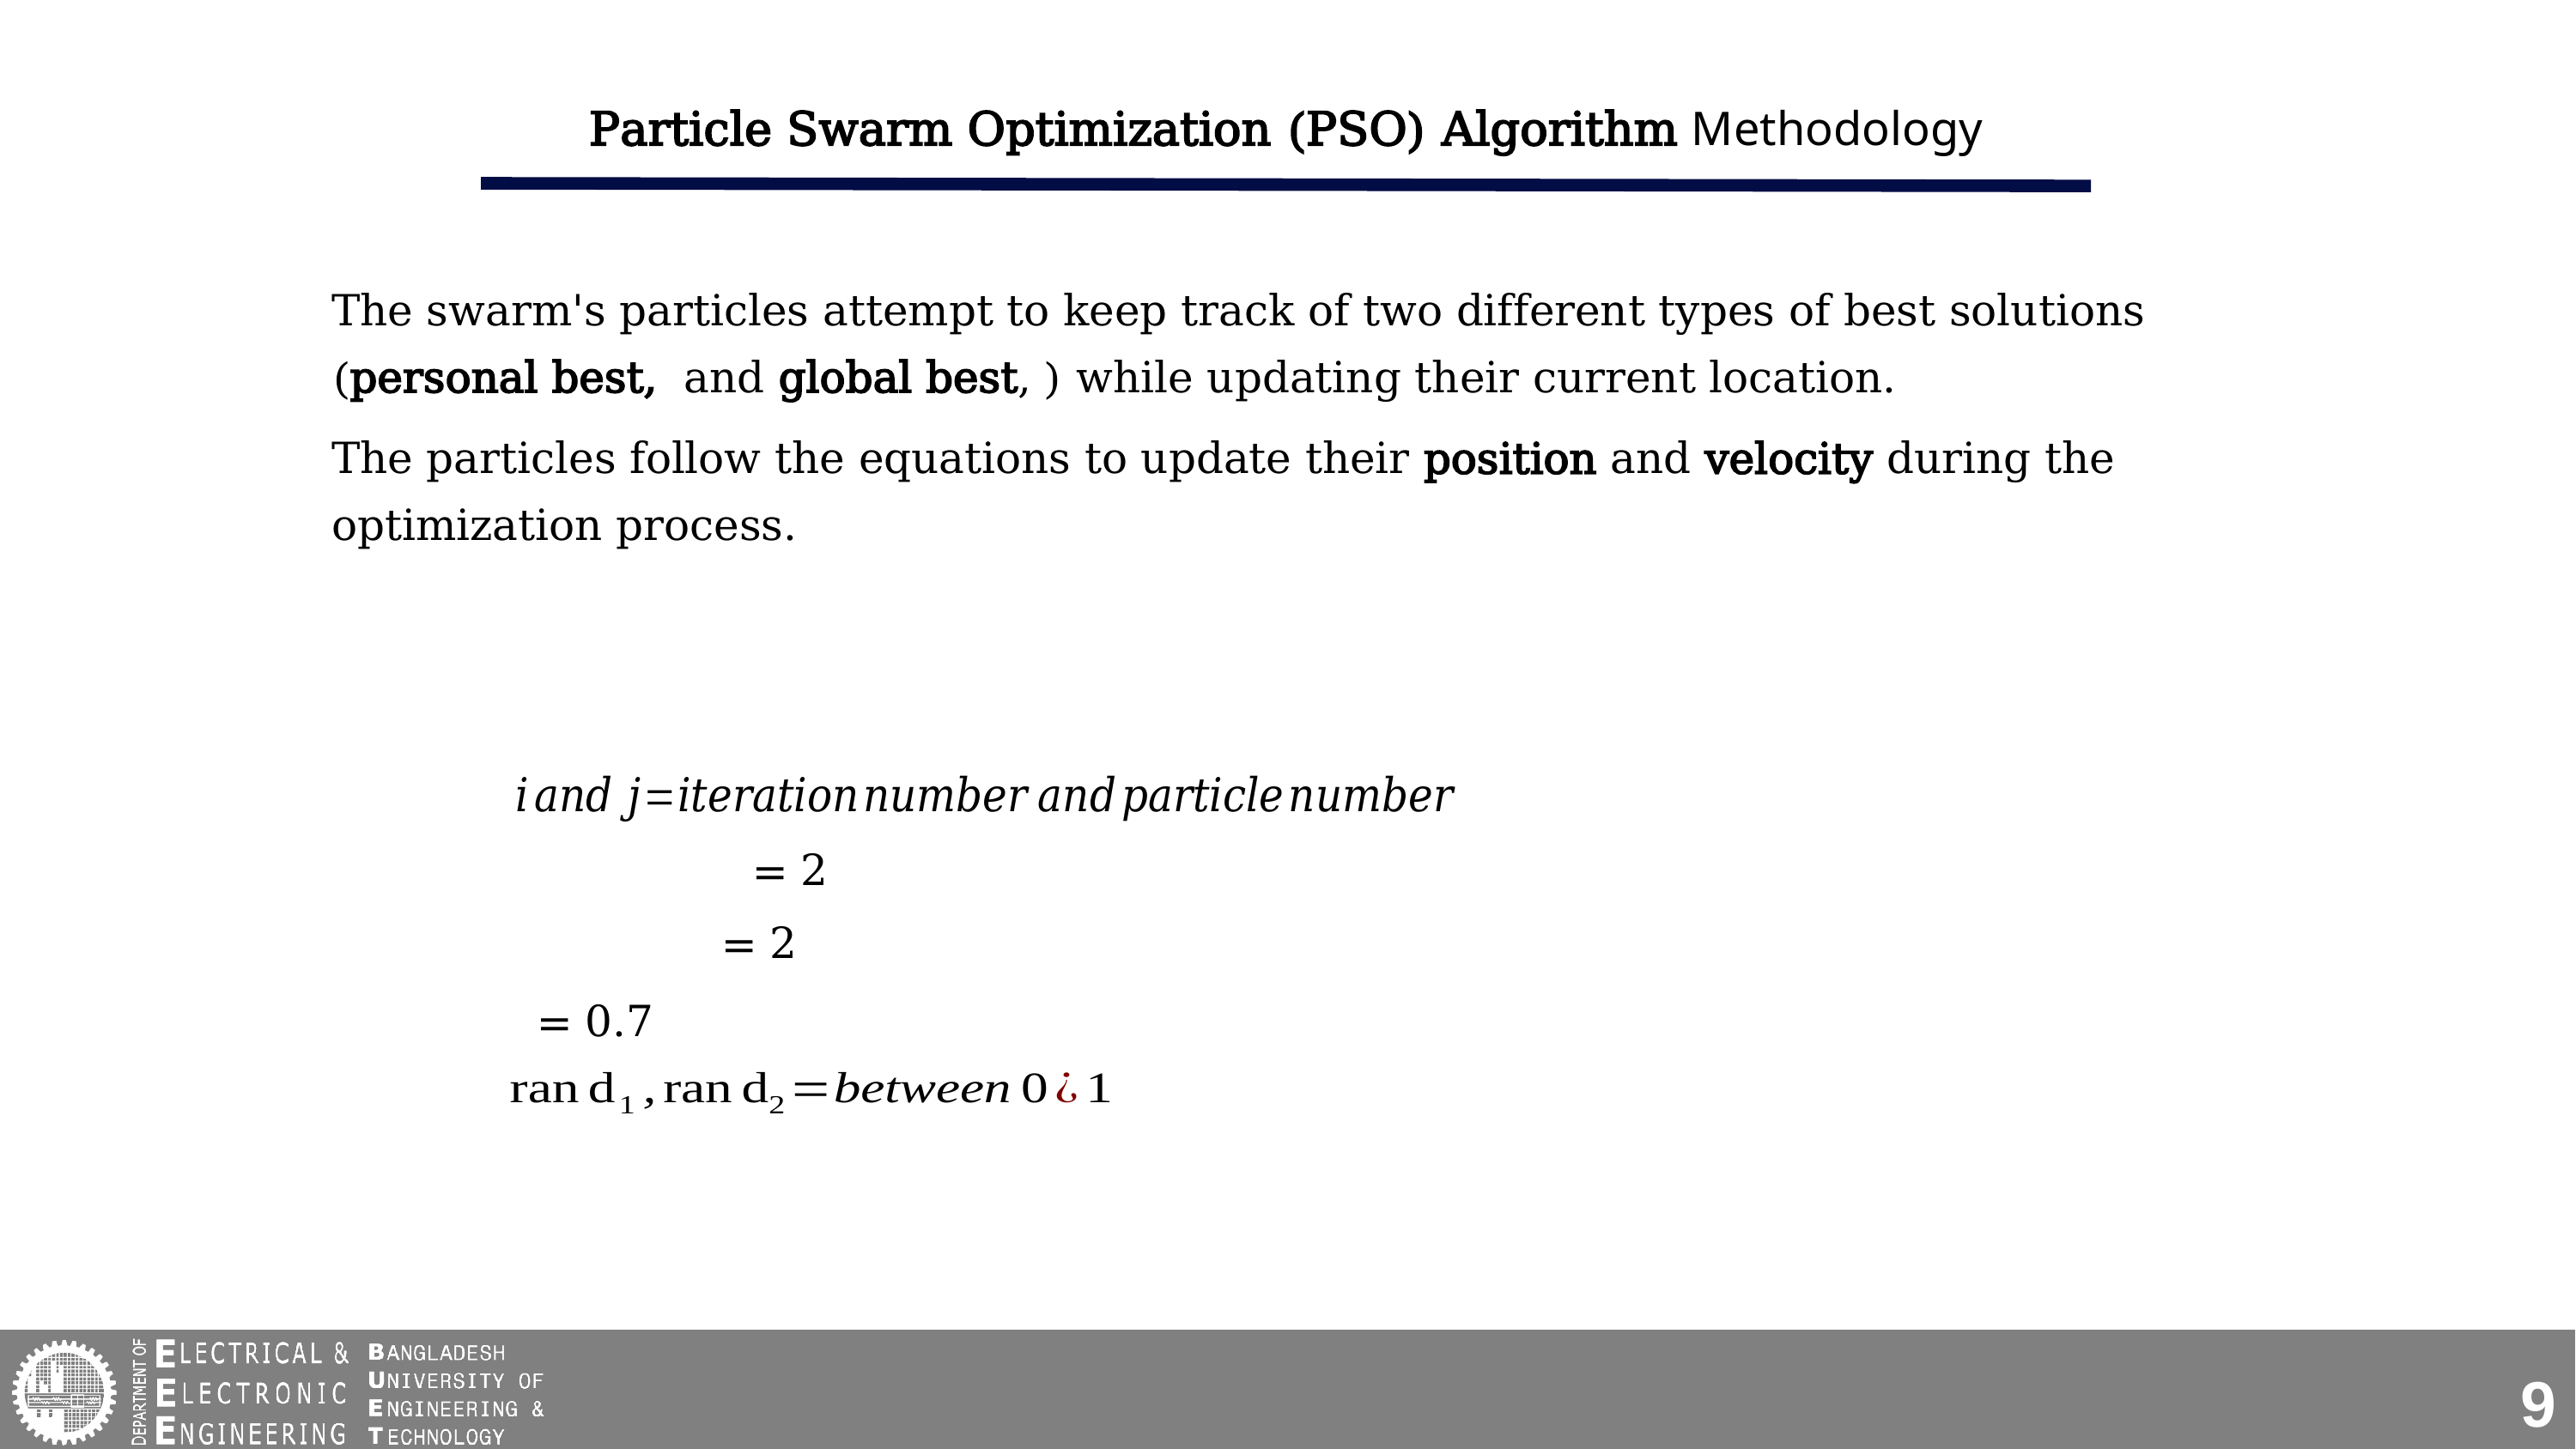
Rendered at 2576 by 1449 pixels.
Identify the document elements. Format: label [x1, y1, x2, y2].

text_box [480, 183, 2092, 186]
text_box [10, 1338, 562, 1446]
text_box [509, 770, 1459, 1120]
text_box [437, 51, 2135, 191]
text_box [0, 1330, 2576, 1449]
text_box [2414, 1343, 2557, 1440]
